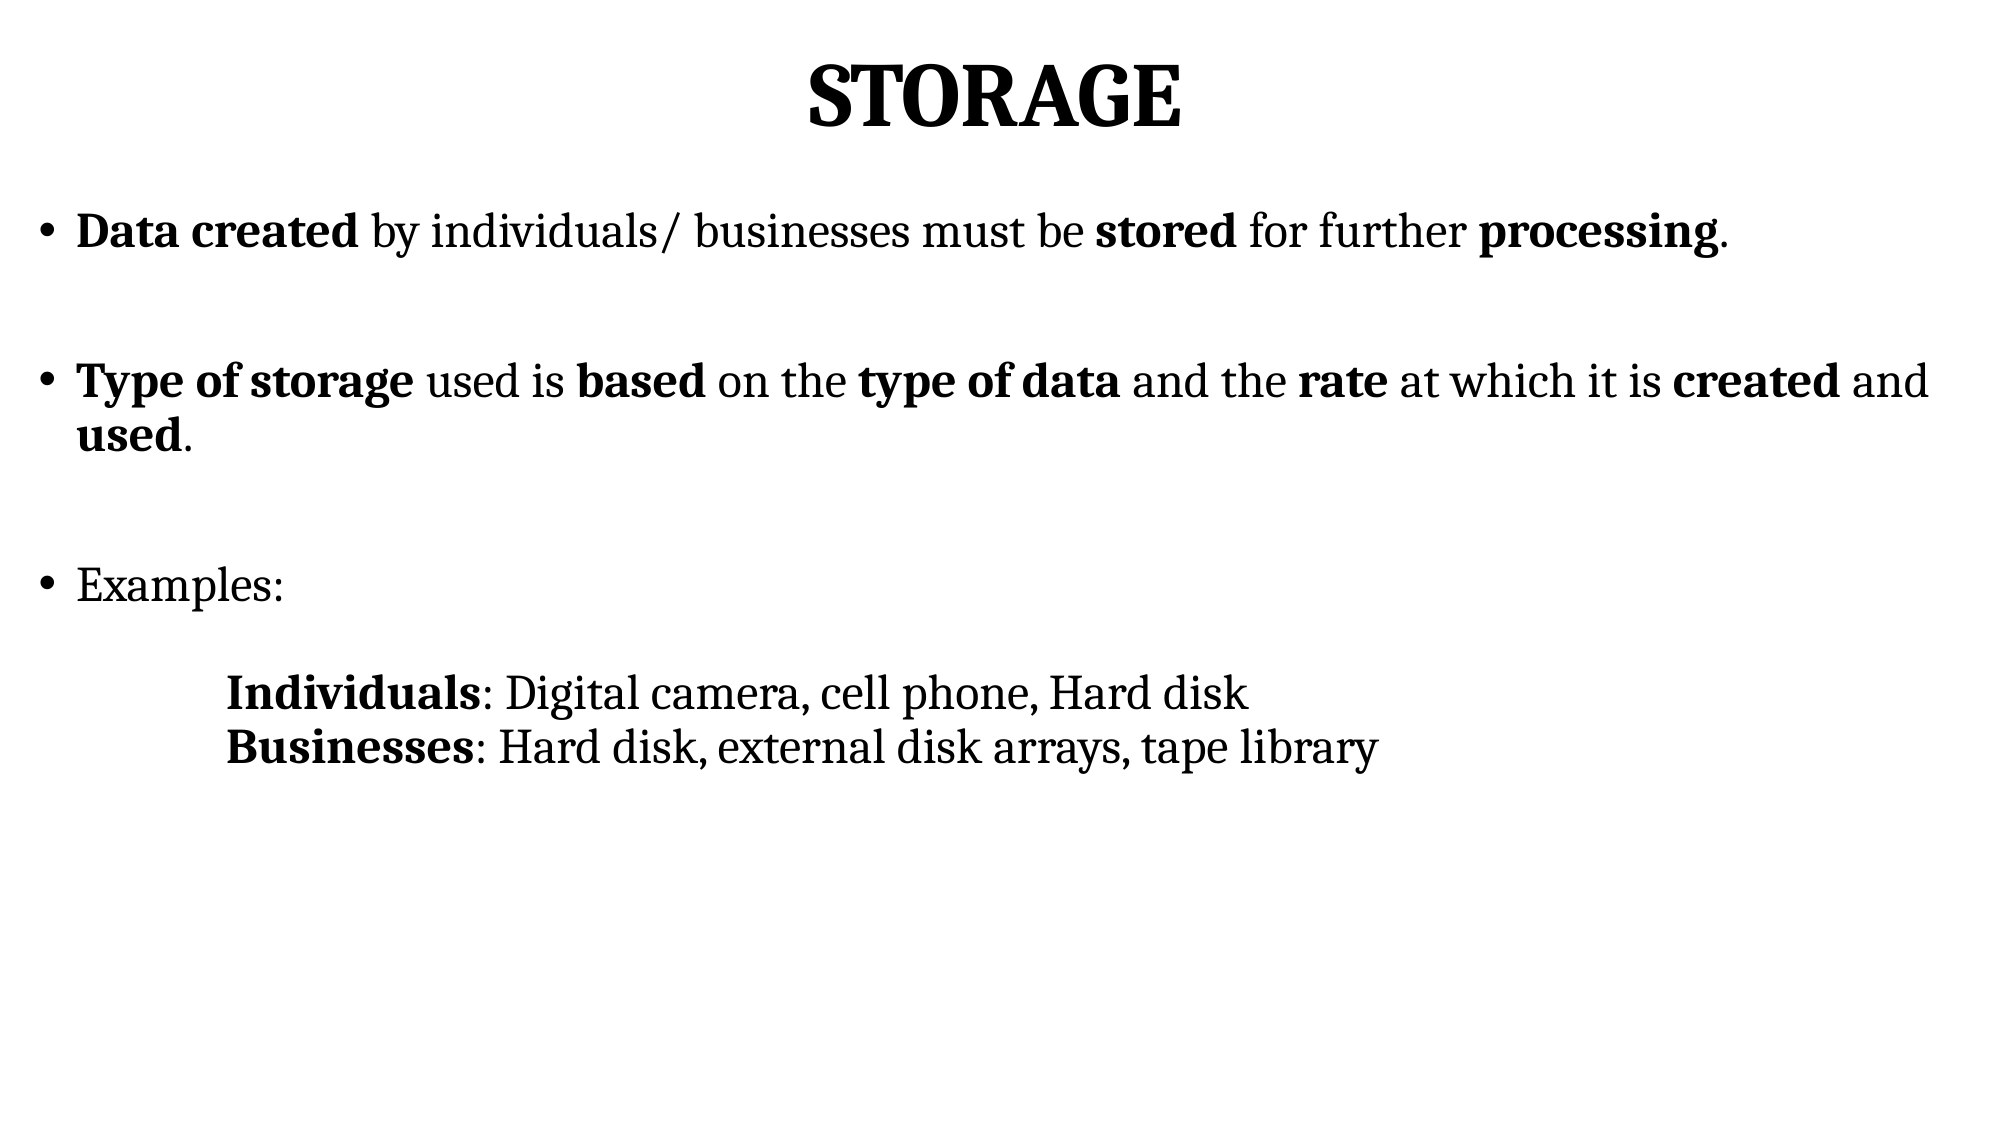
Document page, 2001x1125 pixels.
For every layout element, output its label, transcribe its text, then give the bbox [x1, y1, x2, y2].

list Data created by individuals/ businesses must be stored for further processing. Type of storage used is based on the type of data and the rate at which it is created and used. Examples: Individuals: Digital camera, cell phone, Hard disk Businesses: Hard disk, external disk arrays, tape library [23, 197, 1969, 1094]
title STORAGE [23, 31, 1969, 162]
